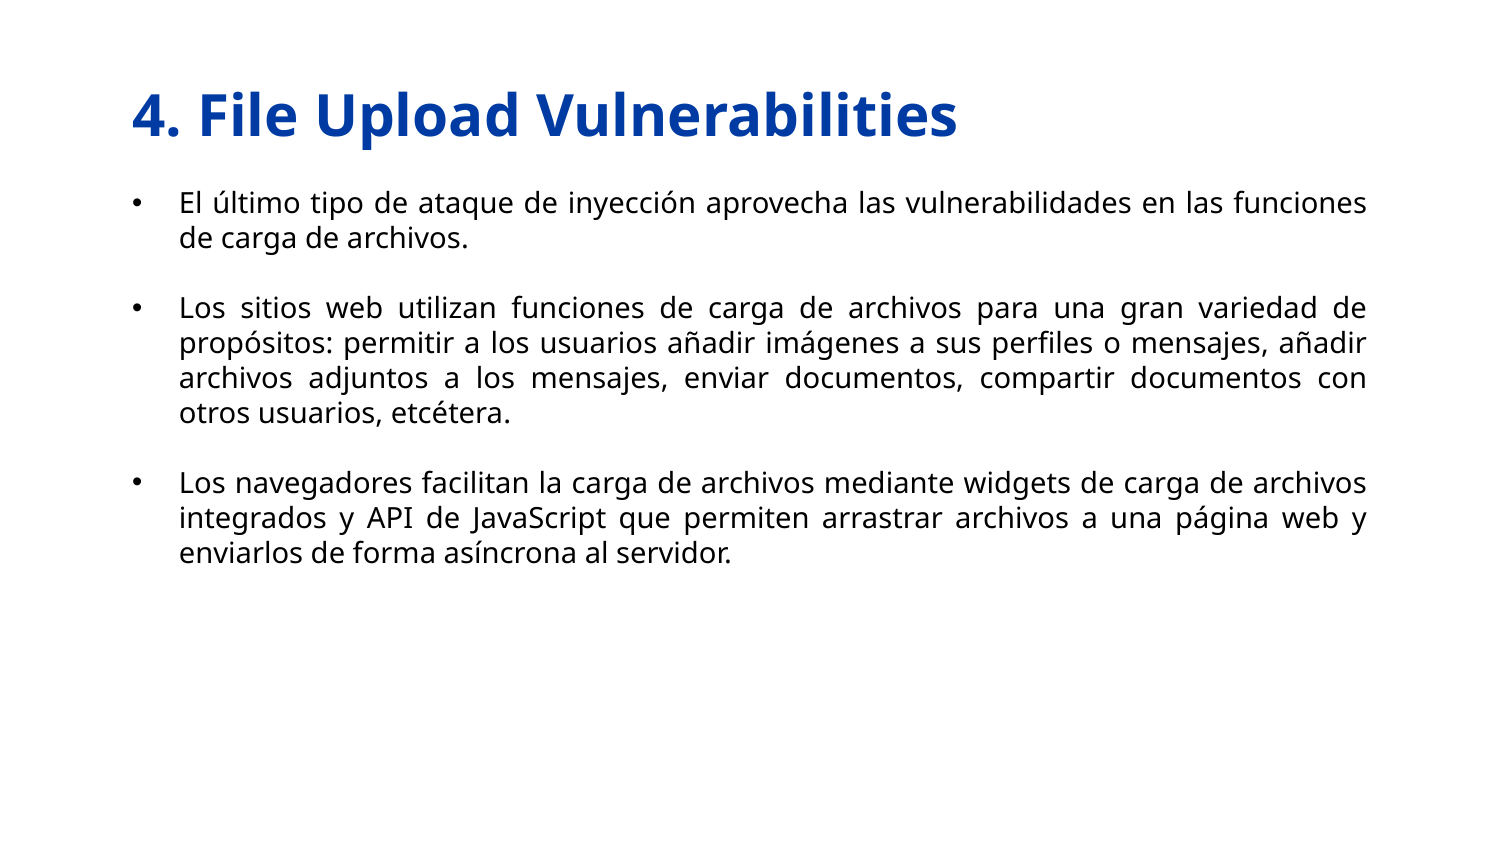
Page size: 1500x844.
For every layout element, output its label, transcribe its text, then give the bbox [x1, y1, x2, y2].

text_box El último tipo de ataque de inyección aprovecha las vulnerabilidades en las funciones de carga de archivos. Los sitios web utilizan funciones de carga de archivos para una gran variedad de propósitos: permitir a los usuarios añadir imágenes a sus perfiles o mensajes, añadir archivos adjuntos a los mensajes, enviar documentos, compartir documentos con otros usuarios, etcétera. Los navegadores facilitan la carga de archivos mediante widgets de carga de archivos integrados y API de JavaScript que permiten arrastrar archivos a una página web y enviarlos de forma asíncrona al servidor. [116, 169, 1383, 685]
title 4. File Upload Vulnerabilities [116, 63, 1383, 157]
